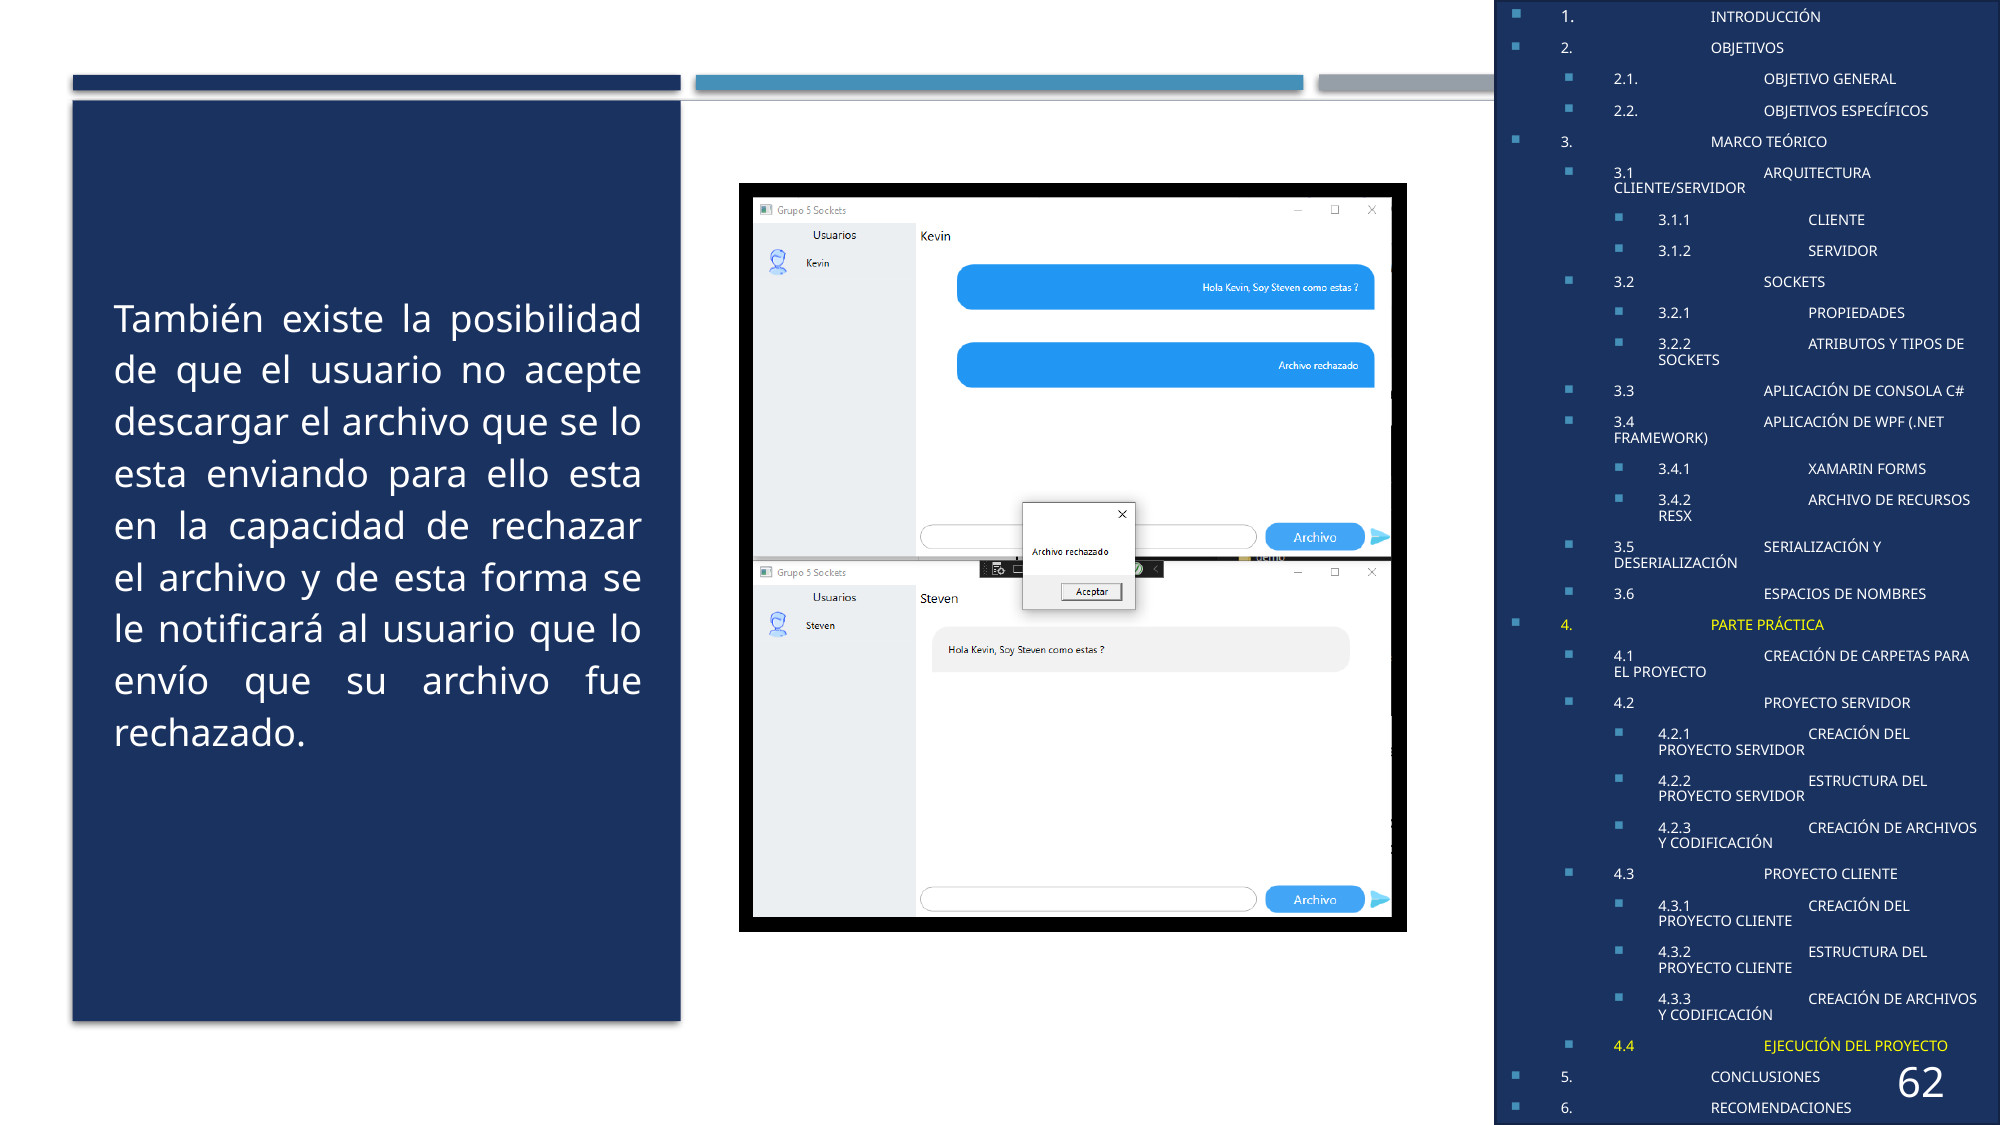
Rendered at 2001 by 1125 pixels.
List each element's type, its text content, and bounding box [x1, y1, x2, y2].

text_box 1. INTRODUCCIÓN 2. OBJETIVOS 2.1. OBJETIVO GENERAL 2.2. OBJETIVOS ESPECÍFICOS 3. MARCO TEÓRICO 3.1 ARQUITECTURA CLIENTE/SERVIDOR 3.1.1 CLIENTE 3.1.2 SERVIDOR 3.2 SOCKETS 3.2.1 PROPIEDADES 3.2.2 ATRIBUTOS Y TIPOS DE SOCKETS 3.3 APLICACIÓN DE CONSOLA C# 3.4 APLICACIÓN DE WPF (.NET FRAMEWORK) 3.4.1 XAMARIN FORMS 3.4.2 ARCHIVO DE RECURSOS RESX 3.5 SERIALIZACIÓN Y DESERIALIZACIÓN 3.6 ESPACIOS DE NOMBRES 4. PARTE PRÁCTICA 4.1 CREACIÓN DE CARPETAS PARA EL PROYECTO 4.2 PROYECTO SERVIDOR 4.2.1 CREACIÓN DEL PROYECTO SERVIDOR 4.2.2 ESTRUCTURA DEL PROYECTO SERVIDOR 4.2.3 CREACIÓN DE ARCHIVOS Y CODIFICACIÓN 4.3 PROYECTO CLIENTE 4.3.1 CREACIÓN DEL PROYECTO CLIENTE 4.3.2 ESTRUCTURA DEL PROYECTO CLIENTE 4.3.3 CREACIÓN DE ARCHIVOS Y CODIFICACIÓN 4.4 EJECUCIÓN DEL PROYECTO 5. CONCLUSIONES 6. RECOMENDACIONES [1494, 0, 2000, 1125]
text_box 62 [1882, 1047, 1989, 1113]
list También existe la posibilidad de que el usuario no acepte descargar el archivo que se lo esta enviando para ello esta en la capacidad de rechazar el archivo y de esta forma se le notificará al usuario que lo envío que su archivo fue rechazado. [98, 129, 658, 985]
picture [752, 196, 1393, 918]
text_box [72, 100, 682, 1022]
text_box [0, 99, 1494, 1125]
